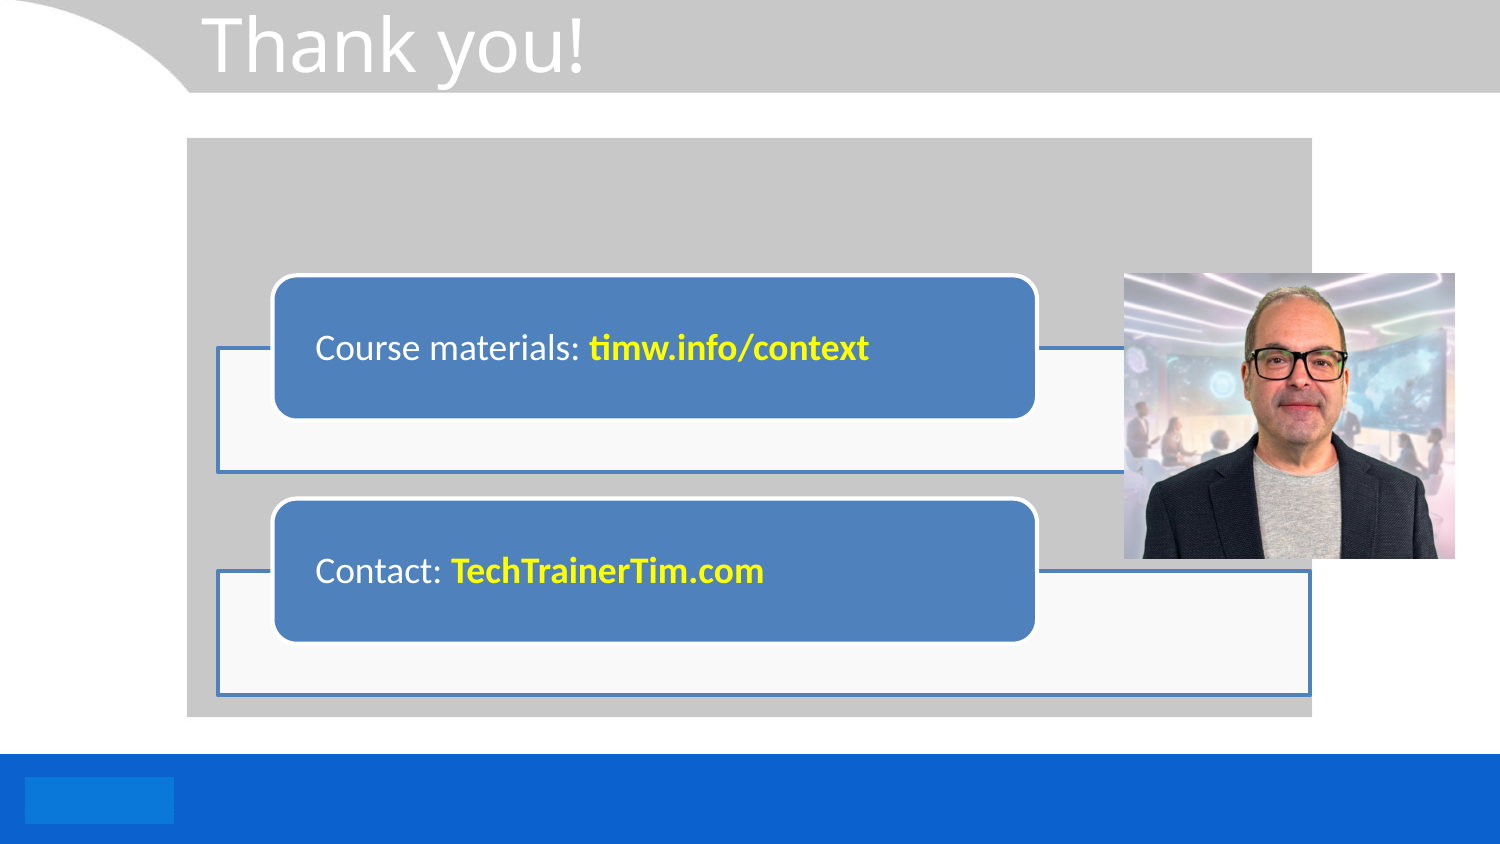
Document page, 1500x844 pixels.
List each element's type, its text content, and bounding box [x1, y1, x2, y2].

picture [0, 0, 1500, 844]
title Thank you! [186, 0, 1425, 83]
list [217, 273, 1311, 697]
